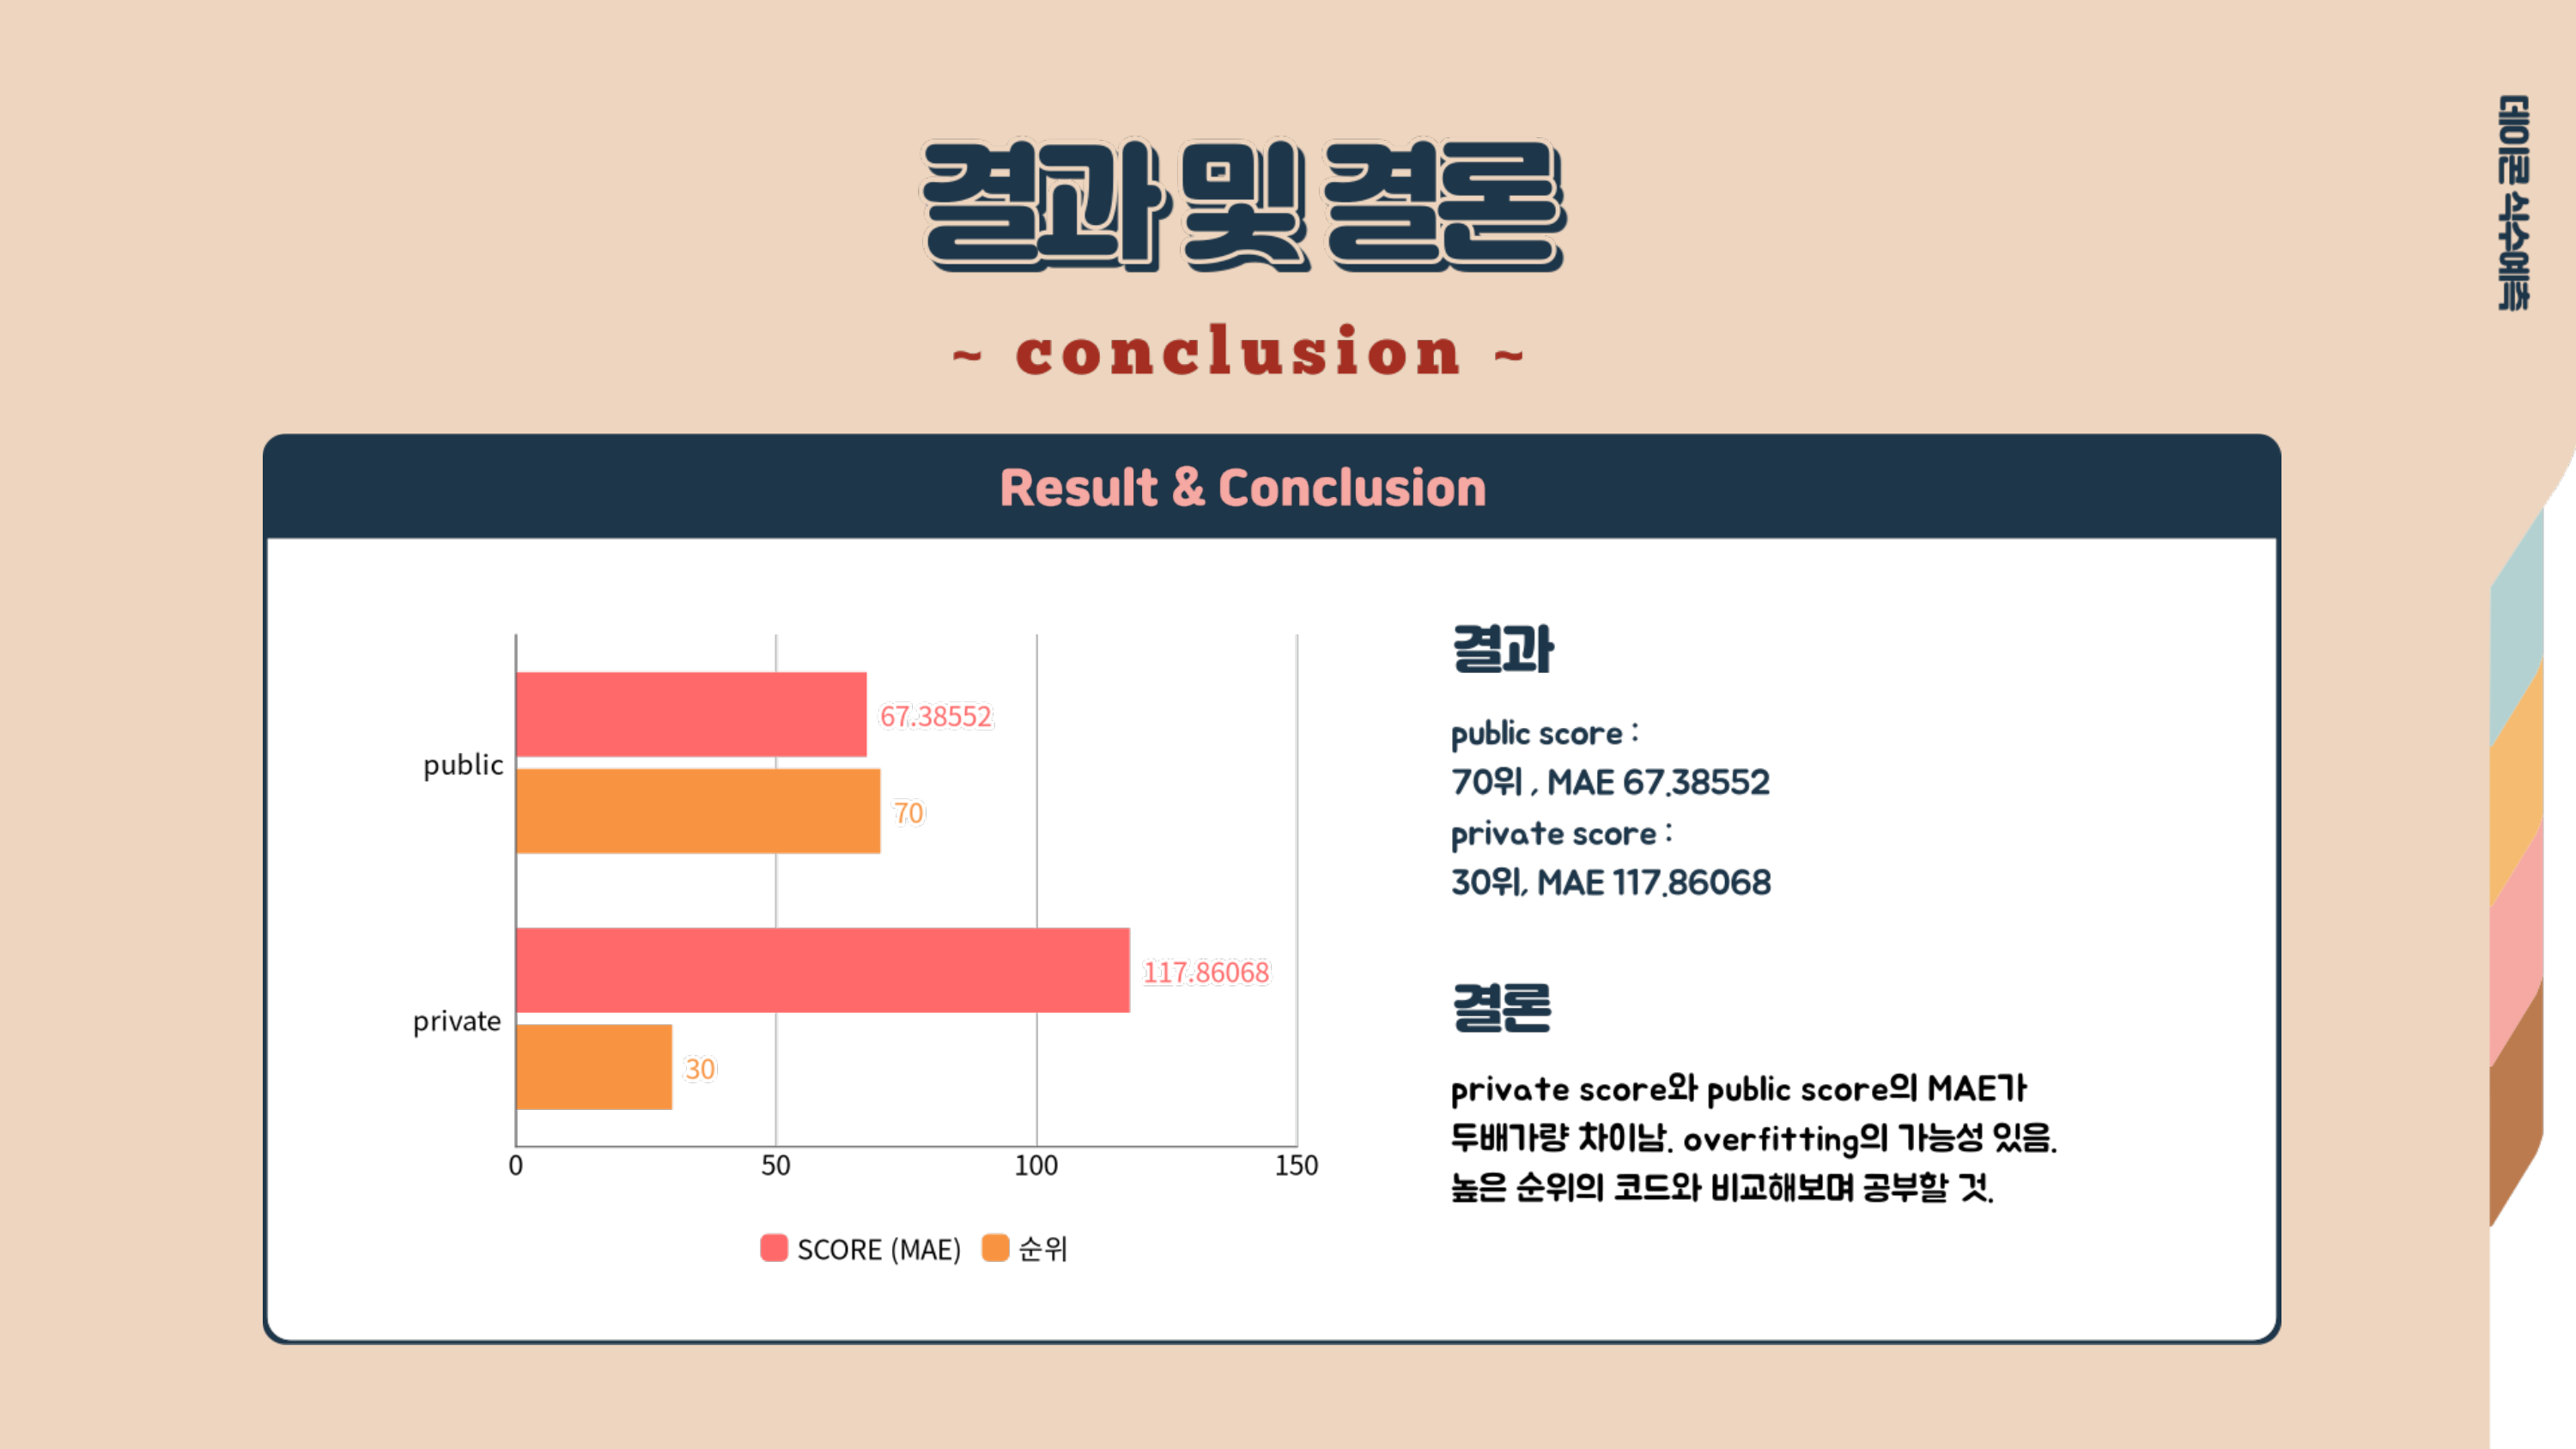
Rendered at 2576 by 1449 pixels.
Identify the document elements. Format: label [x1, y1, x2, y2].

picture [265, 448, 1509, 533]
text_box [262, 433, 2282, 1345]
picture [398, 621, 1438, 1275]
picture [206, 63, 1712, 418]
picture [1443, 964, 2076, 1268]
text_box [0, 0, 2576, 1449]
picture [1446, 702, 1789, 926]
picture [2393, 178, 2576, 237]
picture [1443, 604, 1579, 700]
